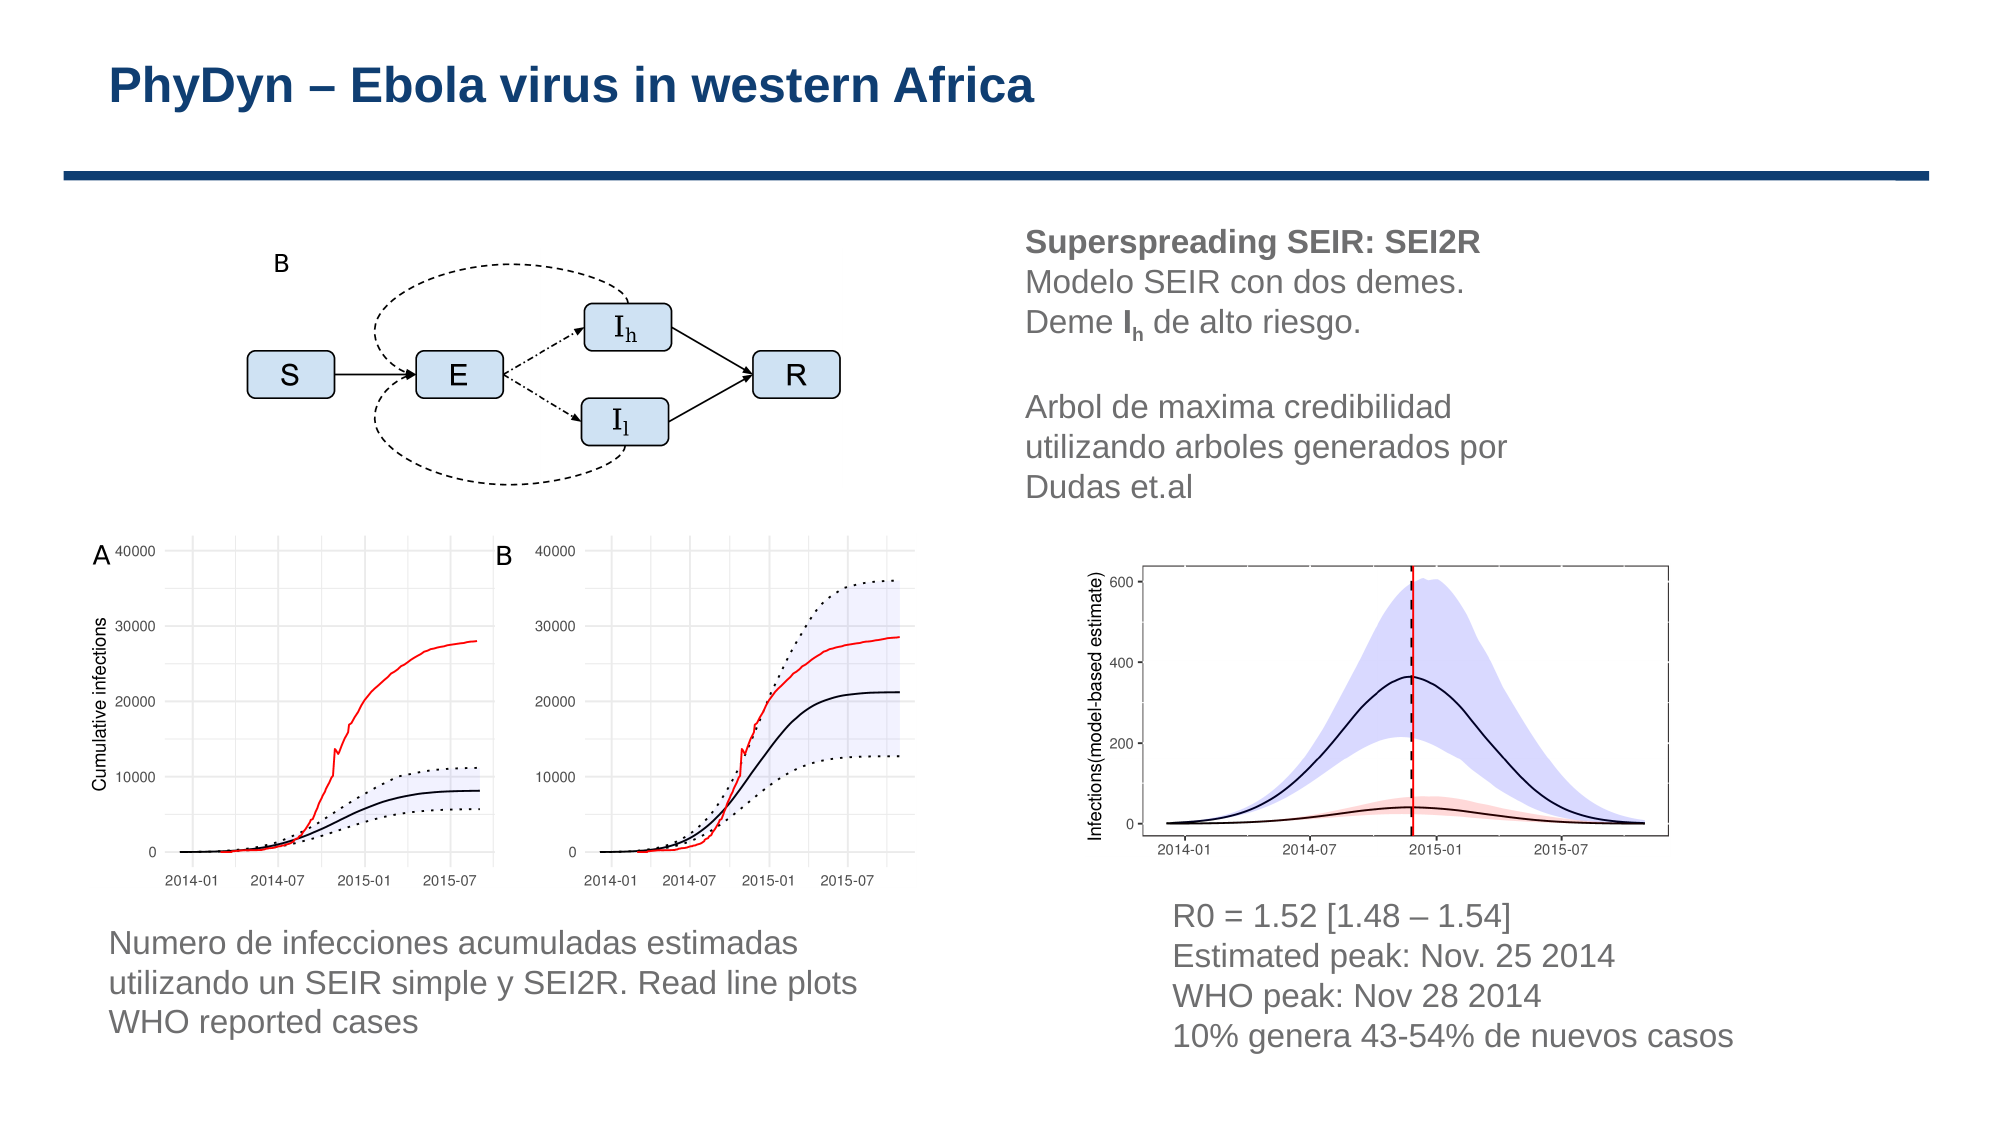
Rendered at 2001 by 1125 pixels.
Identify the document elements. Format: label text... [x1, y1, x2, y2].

title PhyDyn – Ebola virus in western Africa [93, 23, 1894, 143]
text_box R0 = 1.52 [1.48 – 1.54] Estimated peak: Nov. 25 2014 WHO peak: Nov 28 2014 10% genera 43-54% de nuevos casos [1157, 887, 1838, 1062]
picture [238, 248, 843, 488]
picture [89, 533, 917, 888]
text_box Superspreading SEIR: SEI2R Modelo SEIR con dos demes. Deme Ih de alto riesgo. Arbol de maxima credibilidad utilizando arboles generados por Dudas et.al [1010, 212, 1540, 513]
picture [1085, 563, 1671, 857]
text_box Numero de infecciones acumuladas estimadas utilizando un SEIR simple y SEI2R. Read line plots WHO reported cases [93, 913, 912, 1048]
